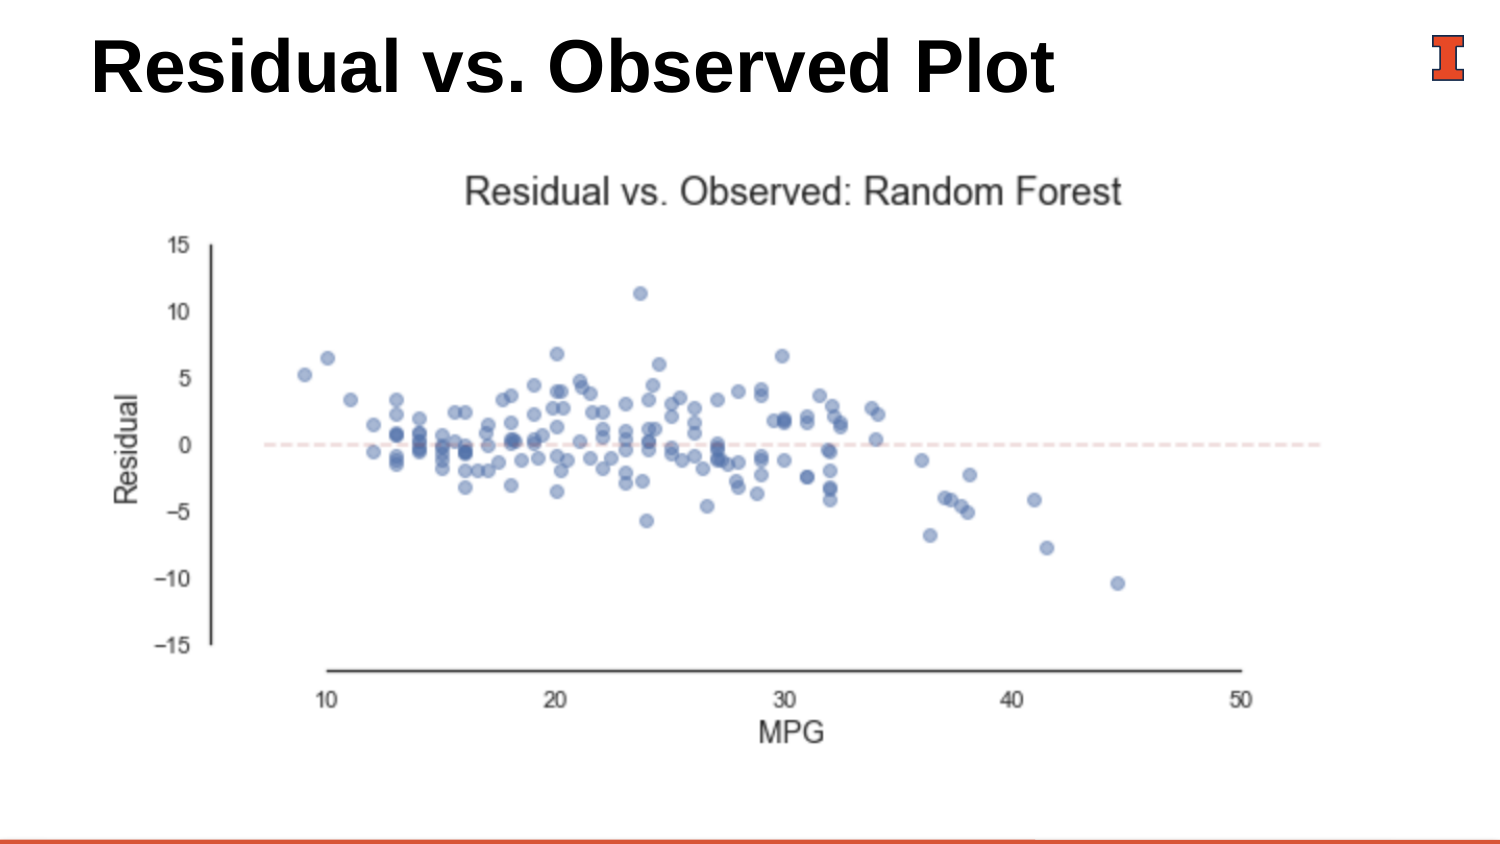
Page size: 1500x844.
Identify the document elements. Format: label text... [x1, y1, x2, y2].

title Residual vs. Observed Plot [75, 10, 1404, 128]
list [86, 156, 1392, 766]
picture [1432, 35, 1464, 81]
